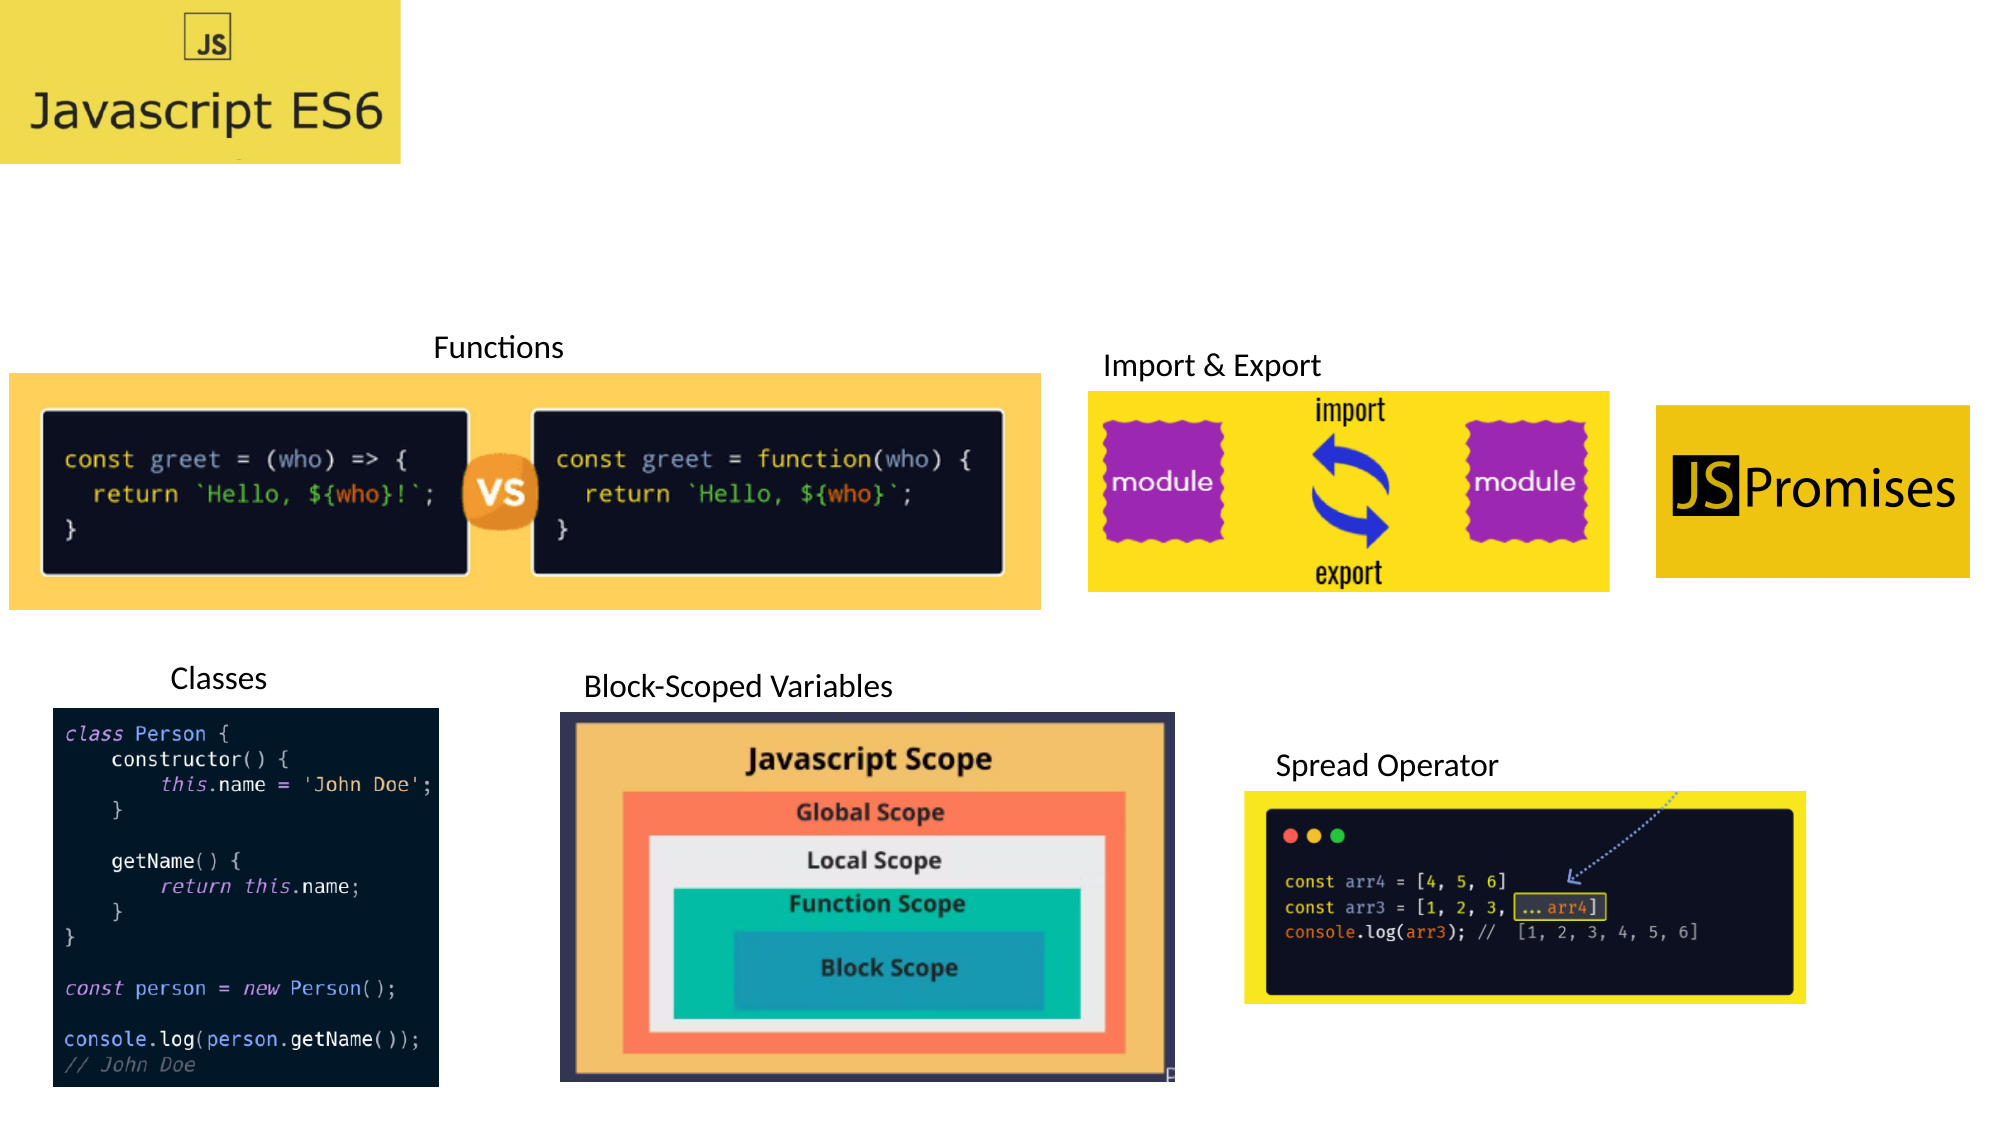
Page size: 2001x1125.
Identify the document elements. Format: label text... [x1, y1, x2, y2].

picture [1656, 405, 1970, 578]
picture [9, 373, 1041, 610]
picture [53, 708, 439, 1087]
text_box Import & Export [1088, 335, 1393, 391]
text_box Classes [155, 648, 337, 704]
picture [0, 0, 401, 164]
text_box Spread Operator [1260, 735, 1634, 791]
picture [560, 712, 1175, 1082]
picture [1244, 791, 1807, 1004]
text_box Functions [418, 318, 599, 373]
text_box Block-Scoped Variables [569, 656, 943, 712]
picture [1087, 391, 1610, 592]
